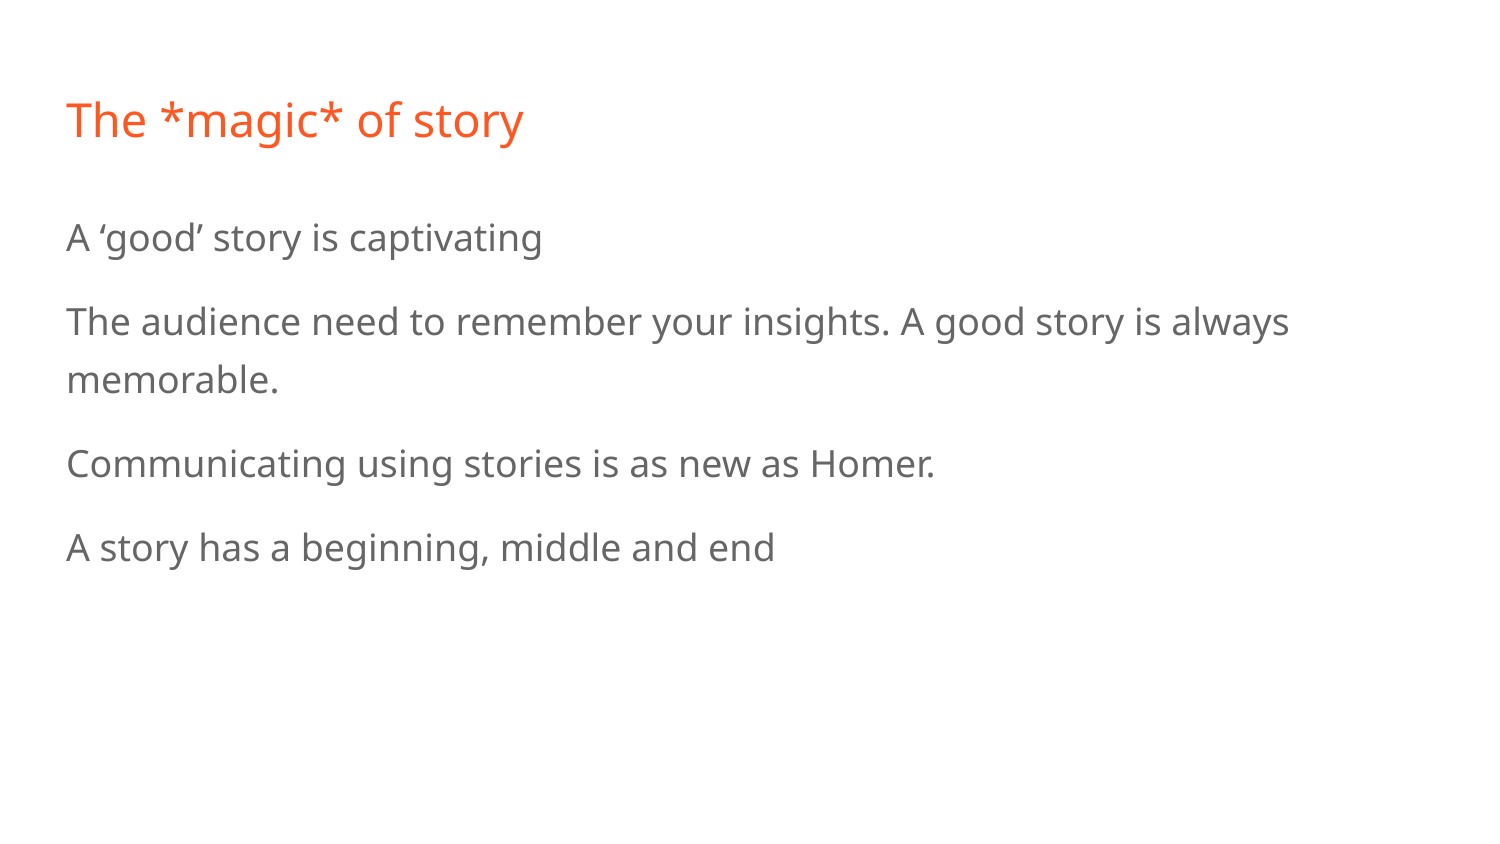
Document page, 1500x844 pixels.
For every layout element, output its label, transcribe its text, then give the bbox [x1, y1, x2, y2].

title The *magic* of story [51, 72, 1449, 167]
list A ‘good’ story is captivating The audience need to remember your insights. A good story is always memorable. Communicating using stories is as new as Homer. A story has a beginning, middle and end [51, 189, 1449, 750]
